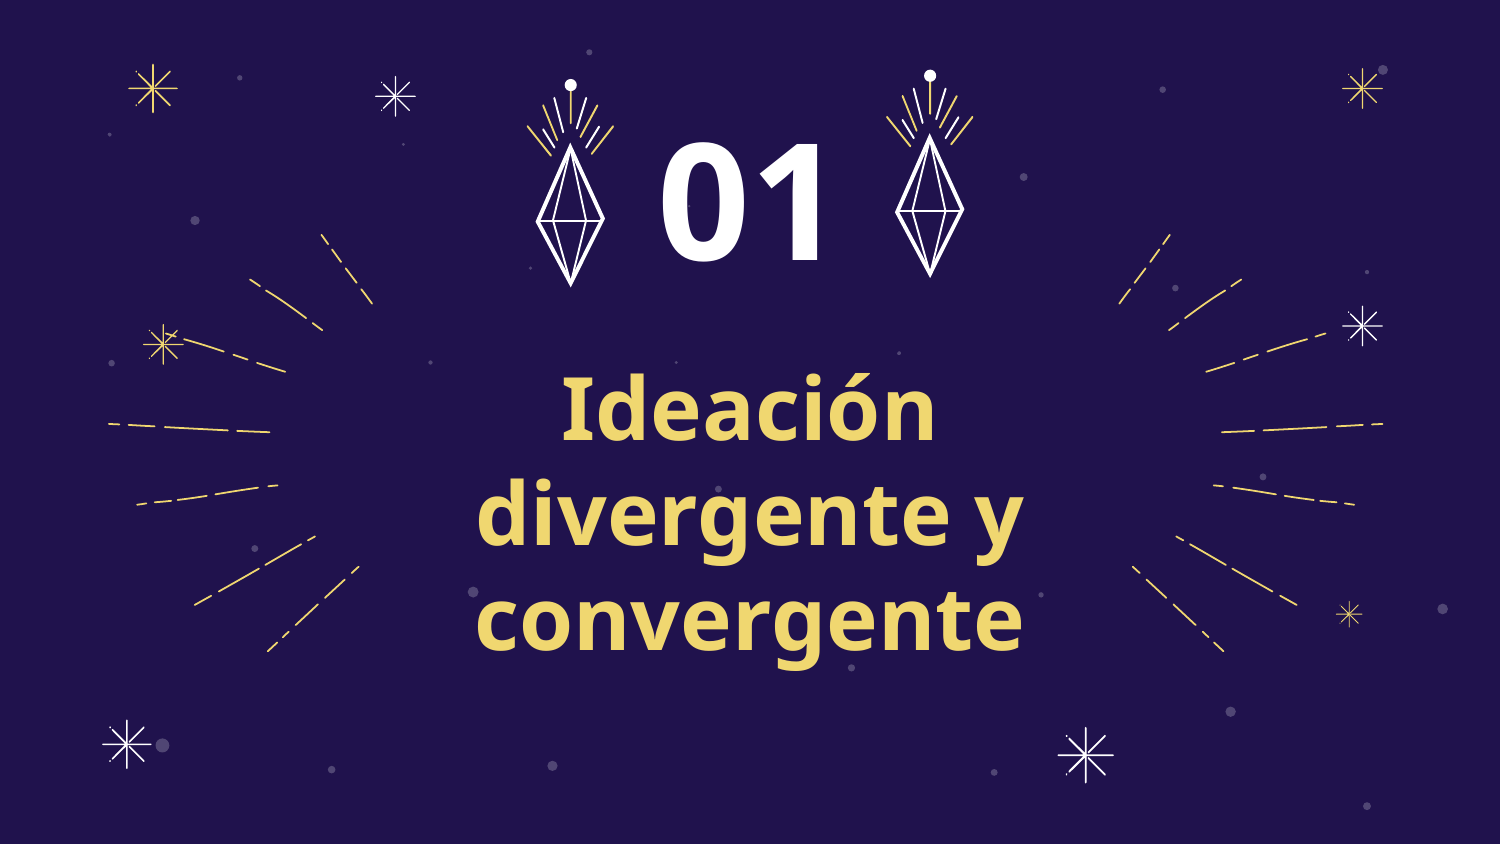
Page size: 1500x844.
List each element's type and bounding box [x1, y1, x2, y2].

text_box [108, 234, 1383, 652]
text_box [526, 69, 974, 233]
